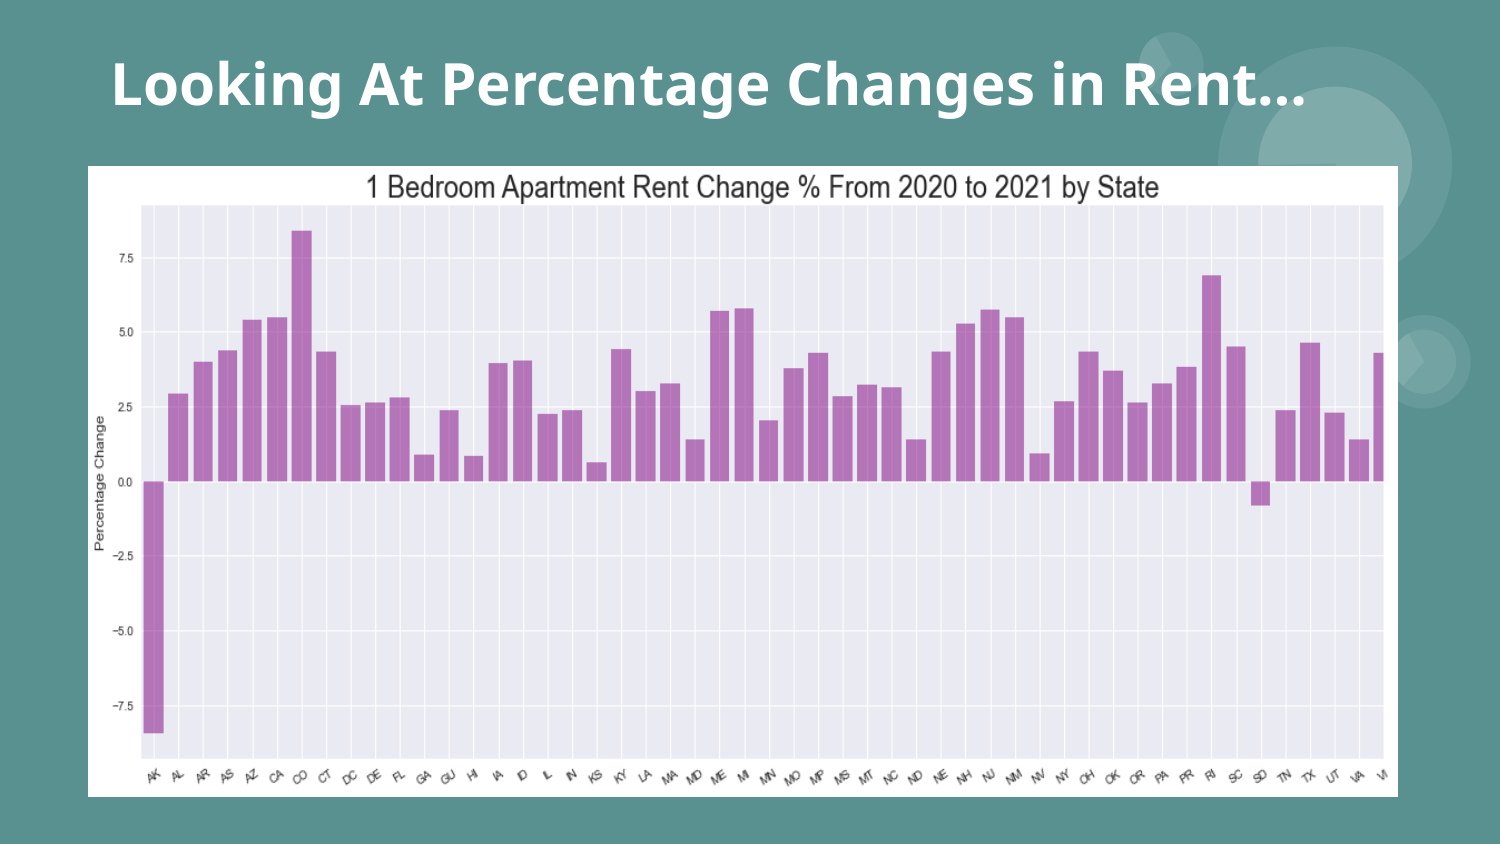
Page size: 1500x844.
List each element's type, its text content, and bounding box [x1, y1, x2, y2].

picture [88, 166, 1399, 798]
title Looking At Percentage Changes in Rent… [95, 0, 1405, 164]
